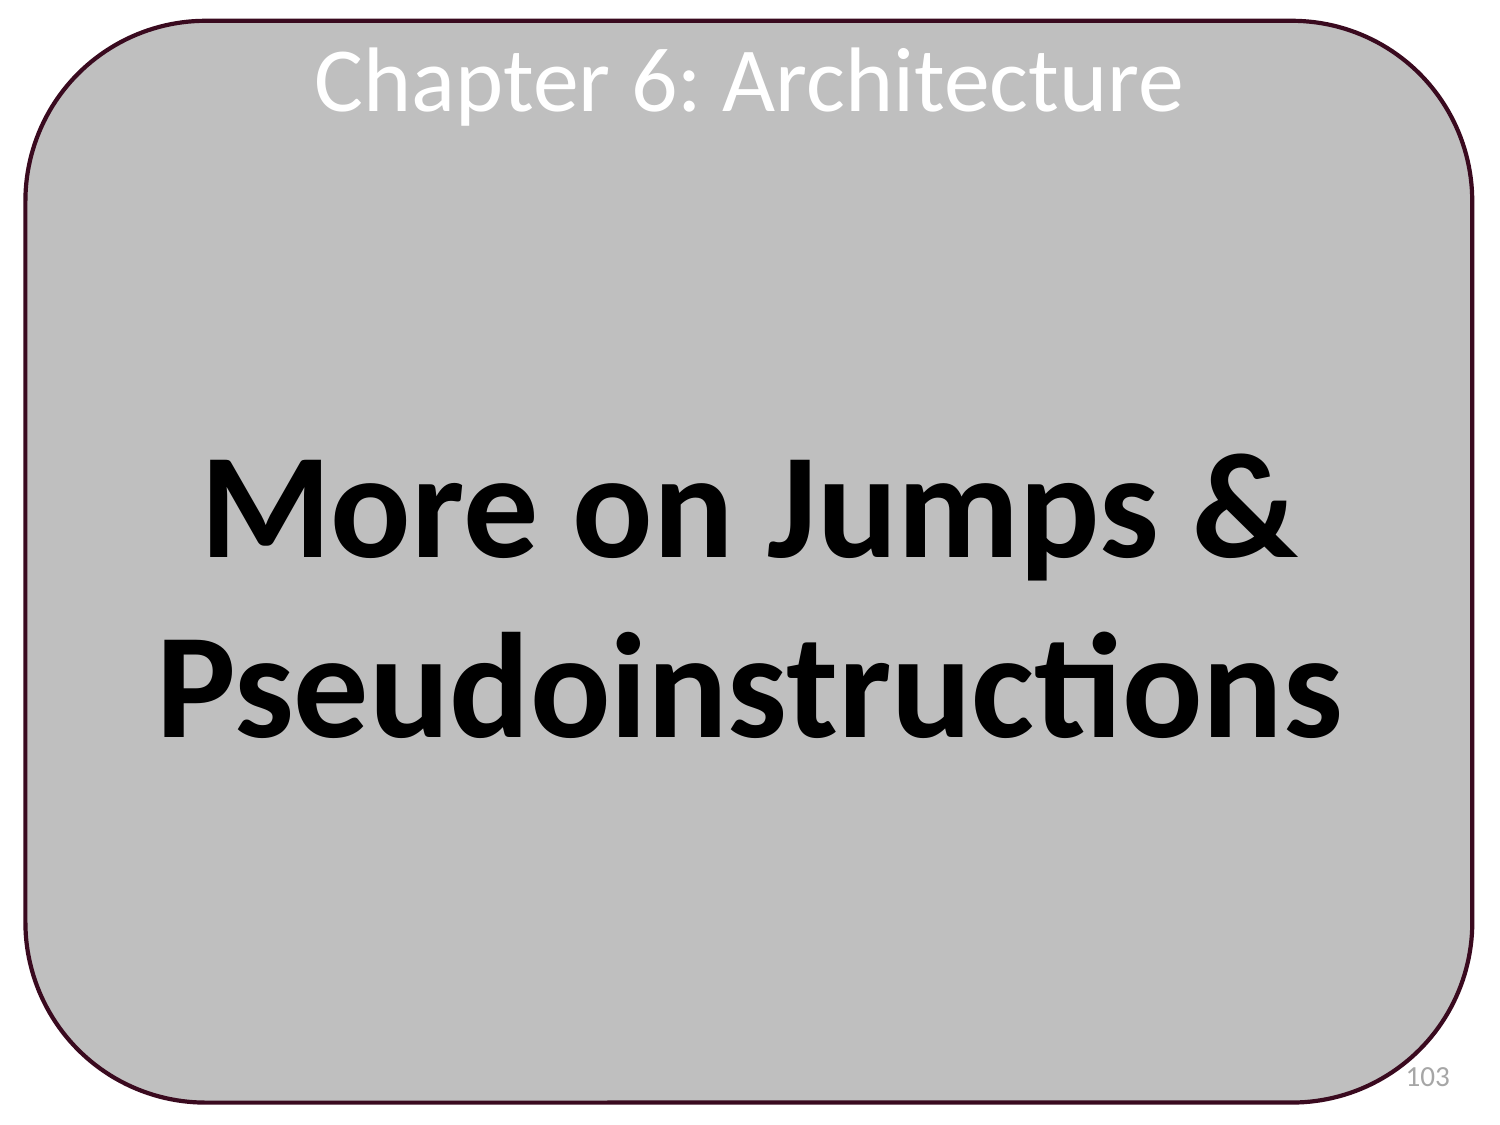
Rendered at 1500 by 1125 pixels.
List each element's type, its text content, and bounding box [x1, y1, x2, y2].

text_box More on Jumps & Pseudoinstructions [0, 399, 1500, 663]
text_box Chapter 6: Architecture [0, 12, 1500, 138]
